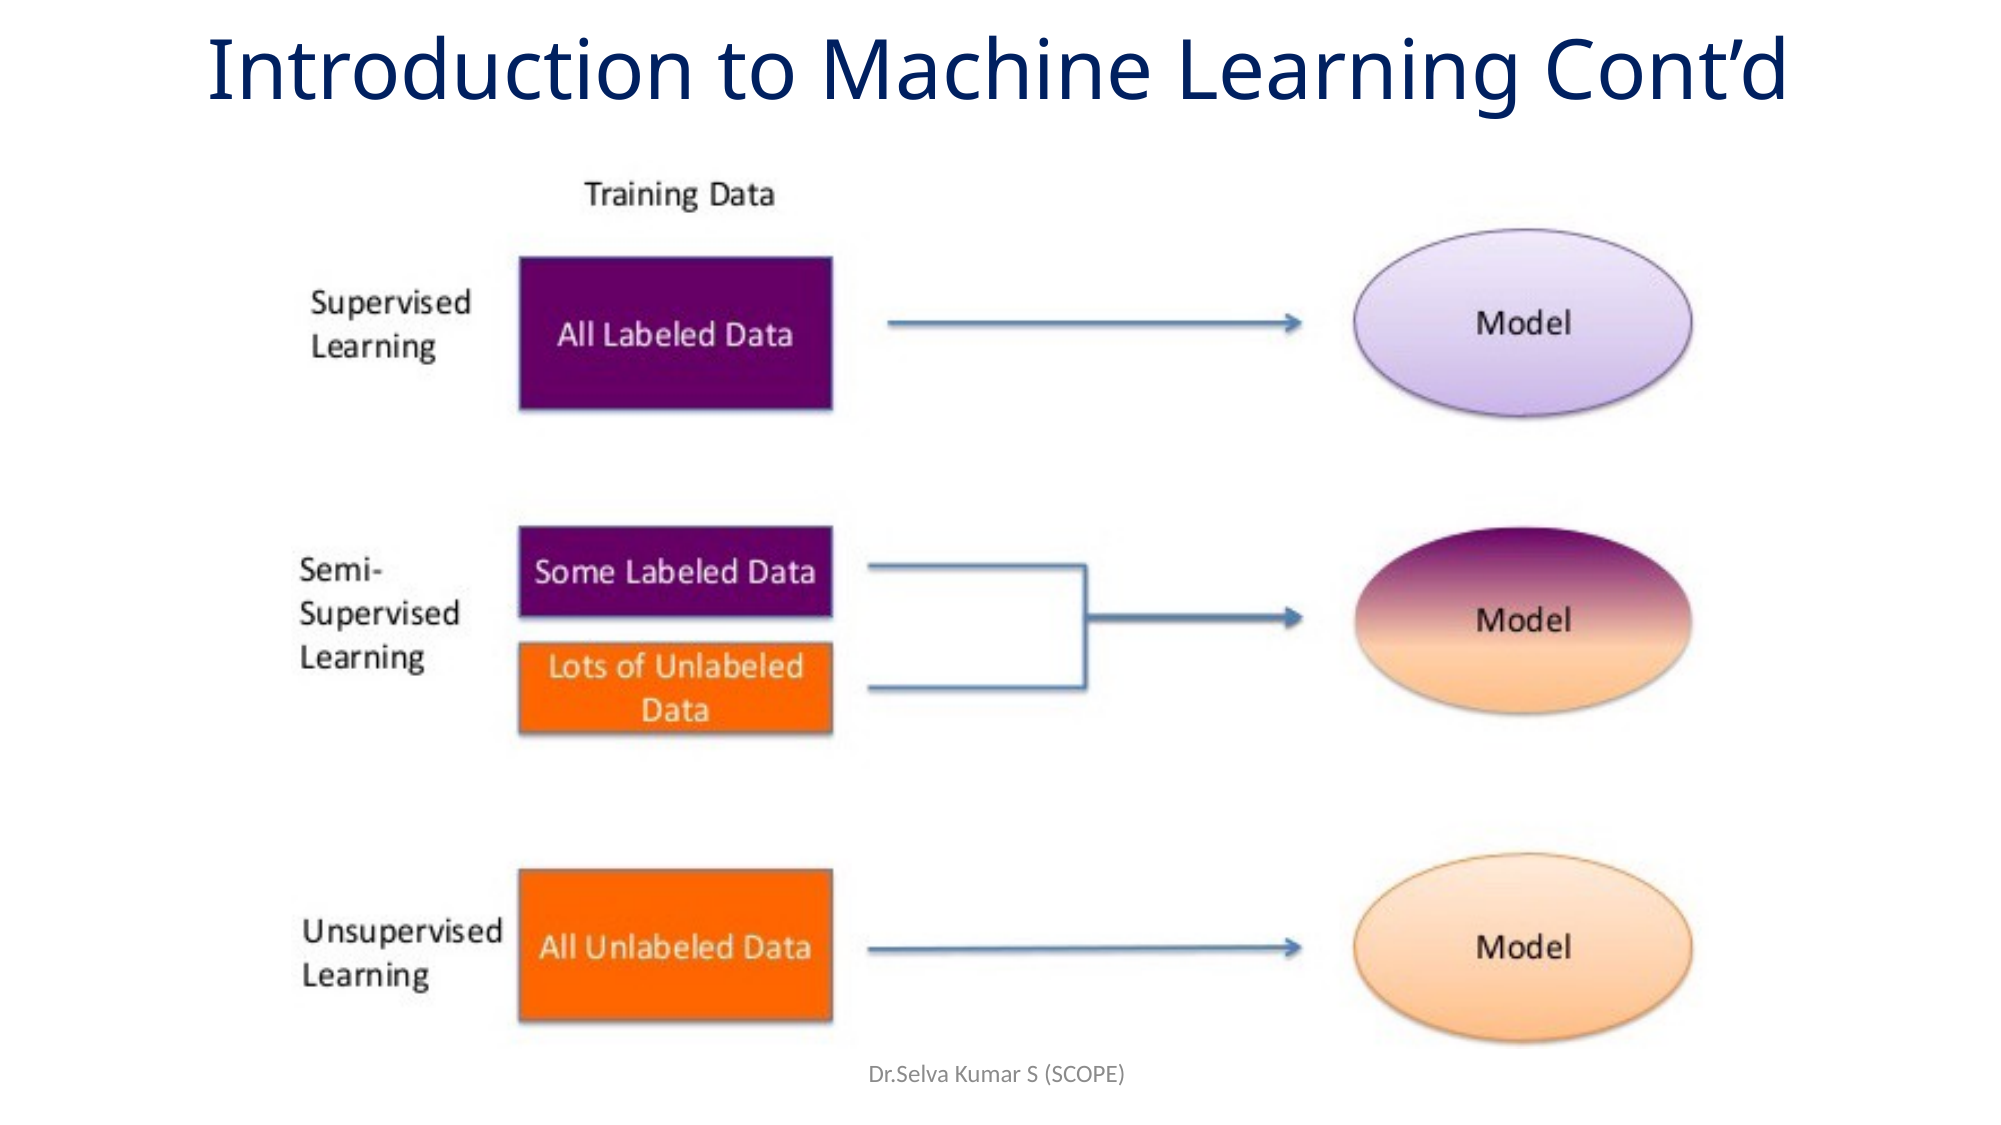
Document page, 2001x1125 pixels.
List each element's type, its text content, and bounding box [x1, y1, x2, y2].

title Introduction to Machine Learning Cont’d [137, 20, 1863, 126]
picture [291, 160, 1709, 1049]
footer Dr.Selva Kumar S (SCOPE) [662, 1049, 1338, 1103]
